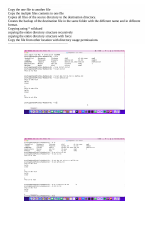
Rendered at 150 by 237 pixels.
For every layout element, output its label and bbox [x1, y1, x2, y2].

picture [24, 138, 126, 202]
picture [24, 50, 126, 114]
picture [4, 3, 145, 45]
